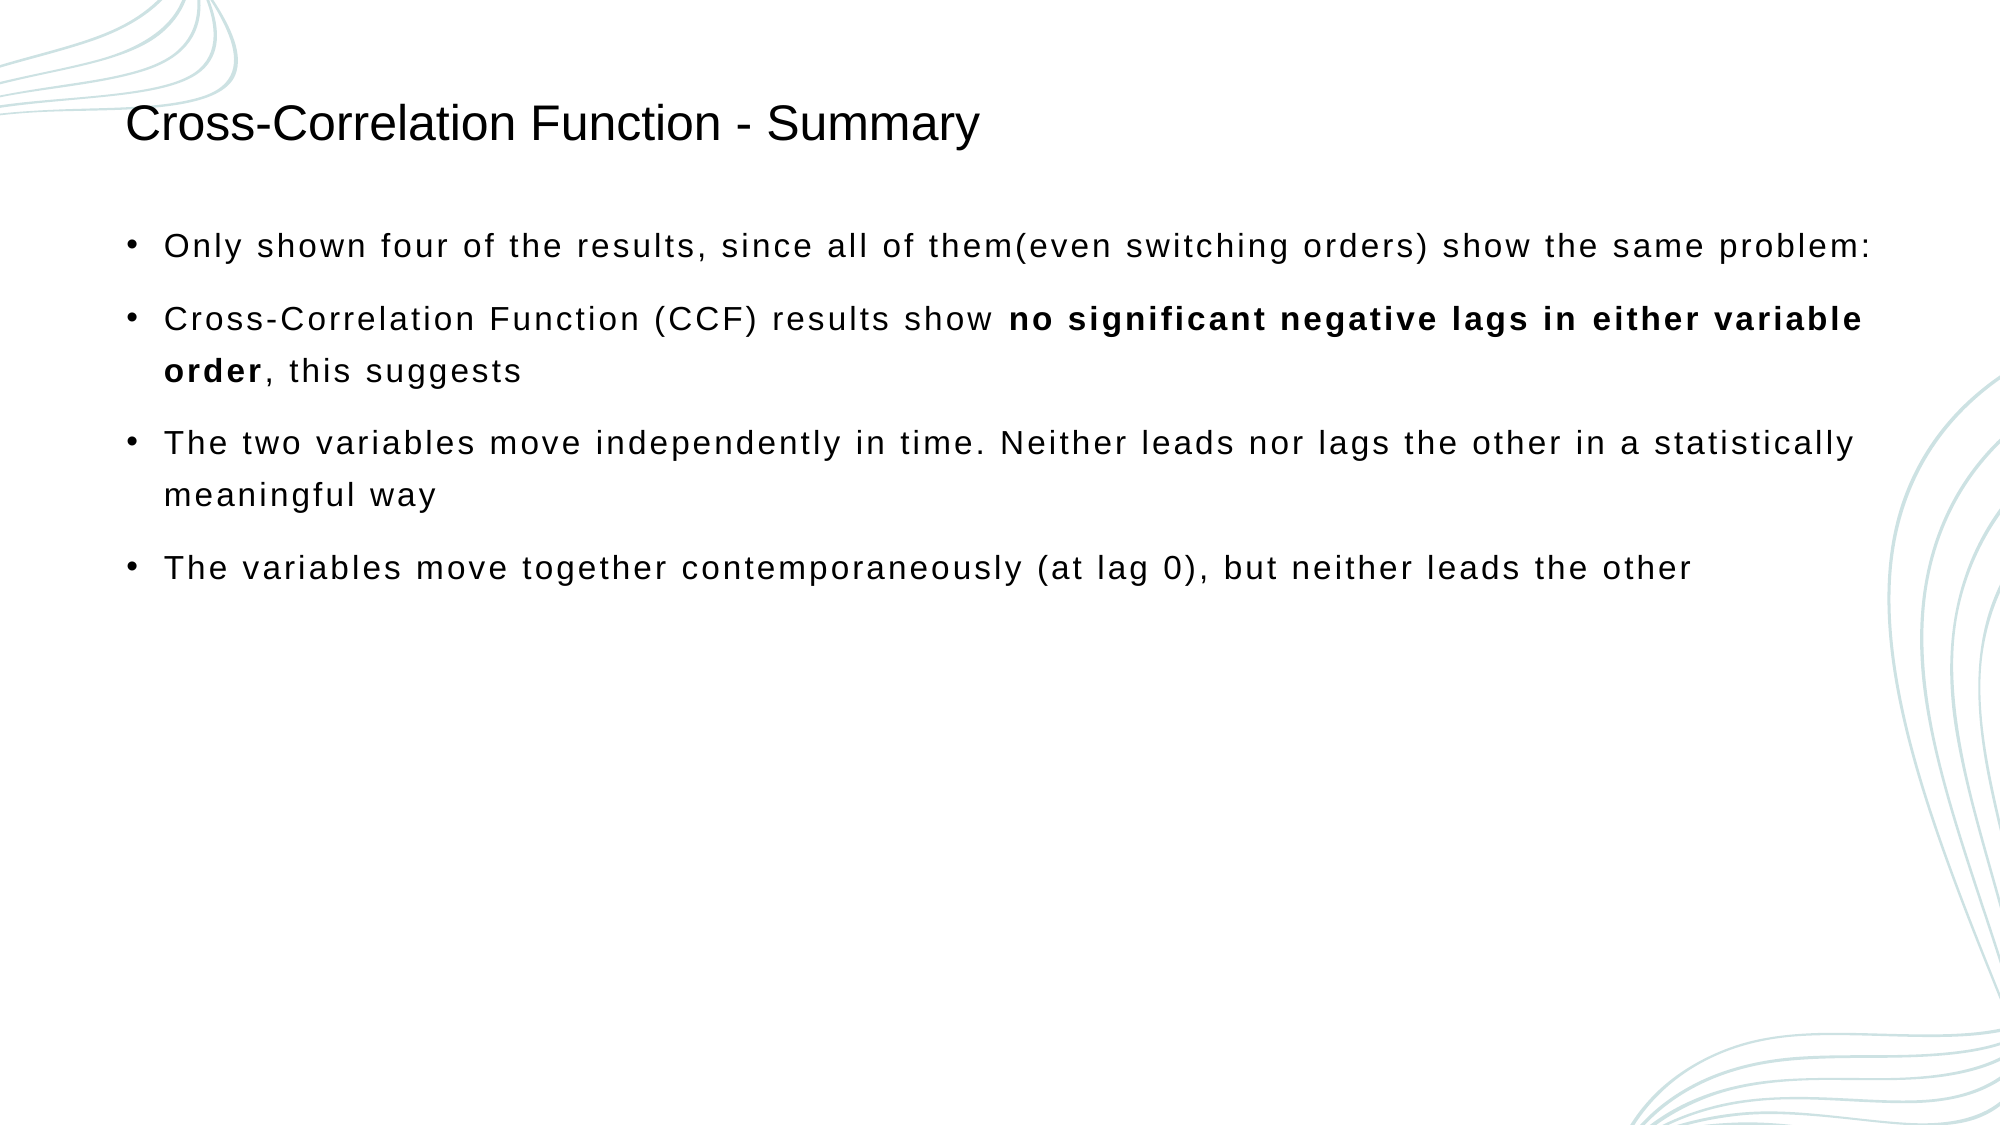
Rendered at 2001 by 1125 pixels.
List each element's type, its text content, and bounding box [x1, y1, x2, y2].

text_box Only shown four of the results, since all of them(even switching orders) show the same problem: Cross-Correlation Function (CCF) results show no significant negative lags in either variable order, this suggests The two variables move independently in time. Neither leads nor lags the other in a statistically meaningful way The variables move together contemporaneously (at lag 0), but neither leads the other [109, 212, 1891, 1040]
text_box Cross-Correlation Function - Summary [109, 70, 1891, 178]
